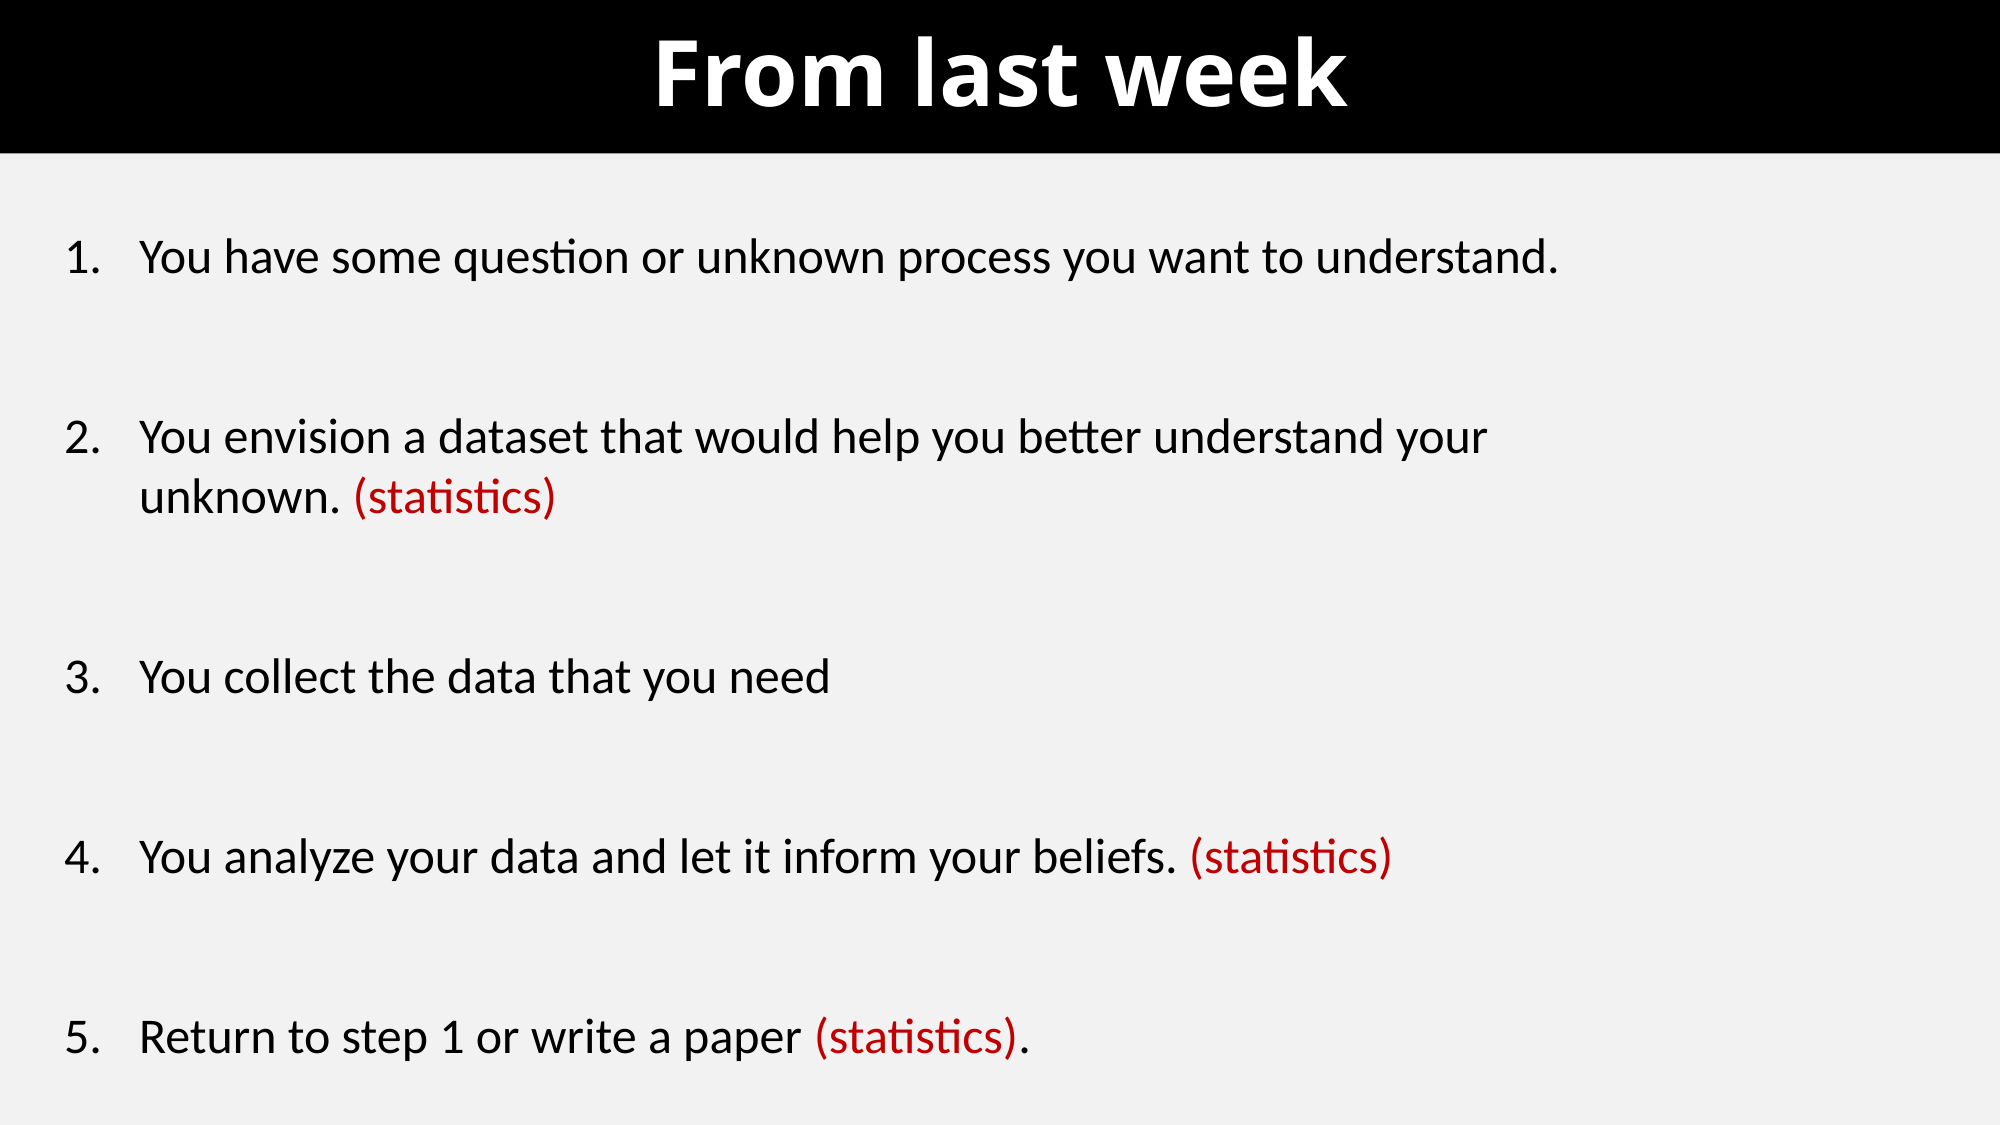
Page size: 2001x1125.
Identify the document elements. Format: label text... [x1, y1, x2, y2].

text_box You have some question or unknown process you want to understand. You envision a dataset that would help you better understand your unknown. (statistics) You collect the data that you need You analyze your data and let it inform your beliefs. (statistics) Return to step 1 or write a paper (statistics). [49, 215, 1687, 1071]
title From last week [0, 0, 2000, 154]
